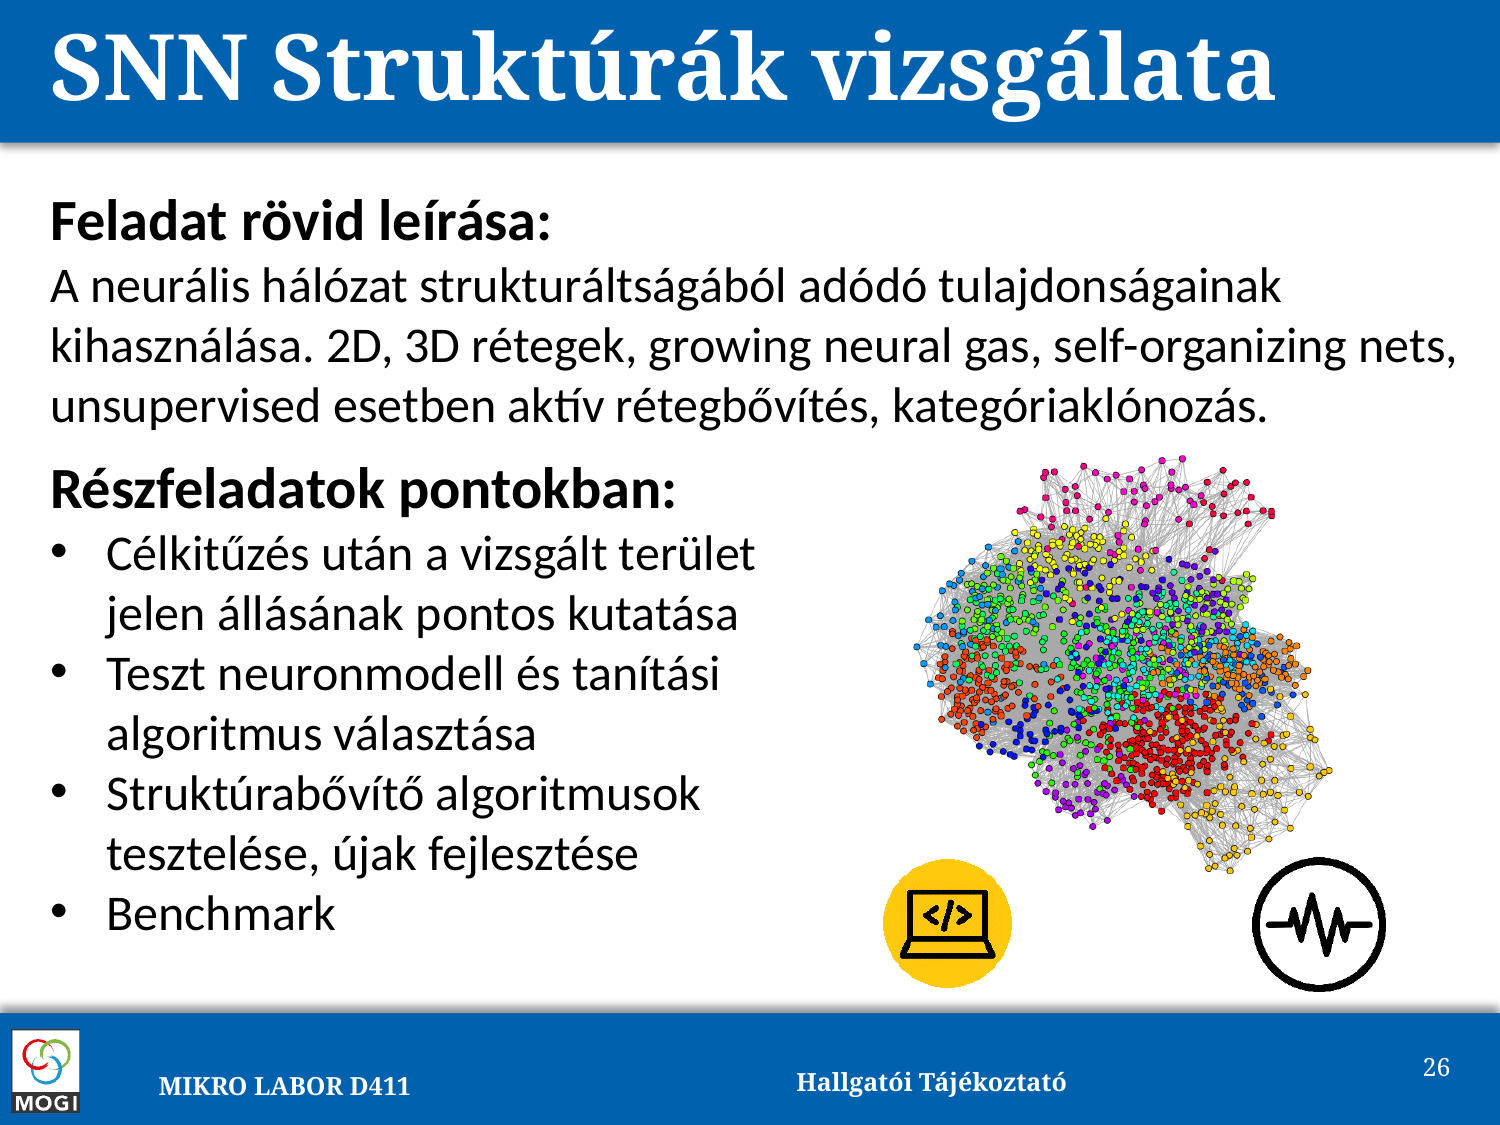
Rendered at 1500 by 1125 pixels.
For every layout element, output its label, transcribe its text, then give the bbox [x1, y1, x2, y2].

picture [11, 1029, 80, 1113]
slide_number MIKRO Labor D411 [91, 1029, 479, 1109]
text_box Feladat rövid leírása: A neurális hálózat strukturáltságából adódó tulajdonságainak kihasználása. 2D, 3D rétegek, growing neural gas, self-organizing nets, unsupervised esetben aktív rétegbővítés, kategóriaklónozás. [35, 174, 1474, 440]
footer Hallgatói Tájékoztató [490, 1029, 1374, 1109]
text_box Részfeladatok pontokban: Célkitűzés után a vizsgált terület jelen állásának pontos kutatása Teszt neuronmodell és tanítási algoritmus választása Struktúrabővítő algoritmusok tesztelése, újak fejlesztése Benchmark [35, 442, 721, 948]
title SNN Struktúrák vizsgálata [35, 17, 1464, 125]
picture [721, 379, 1500, 992]
slide_number 26 [1385, 1029, 1488, 1107]
